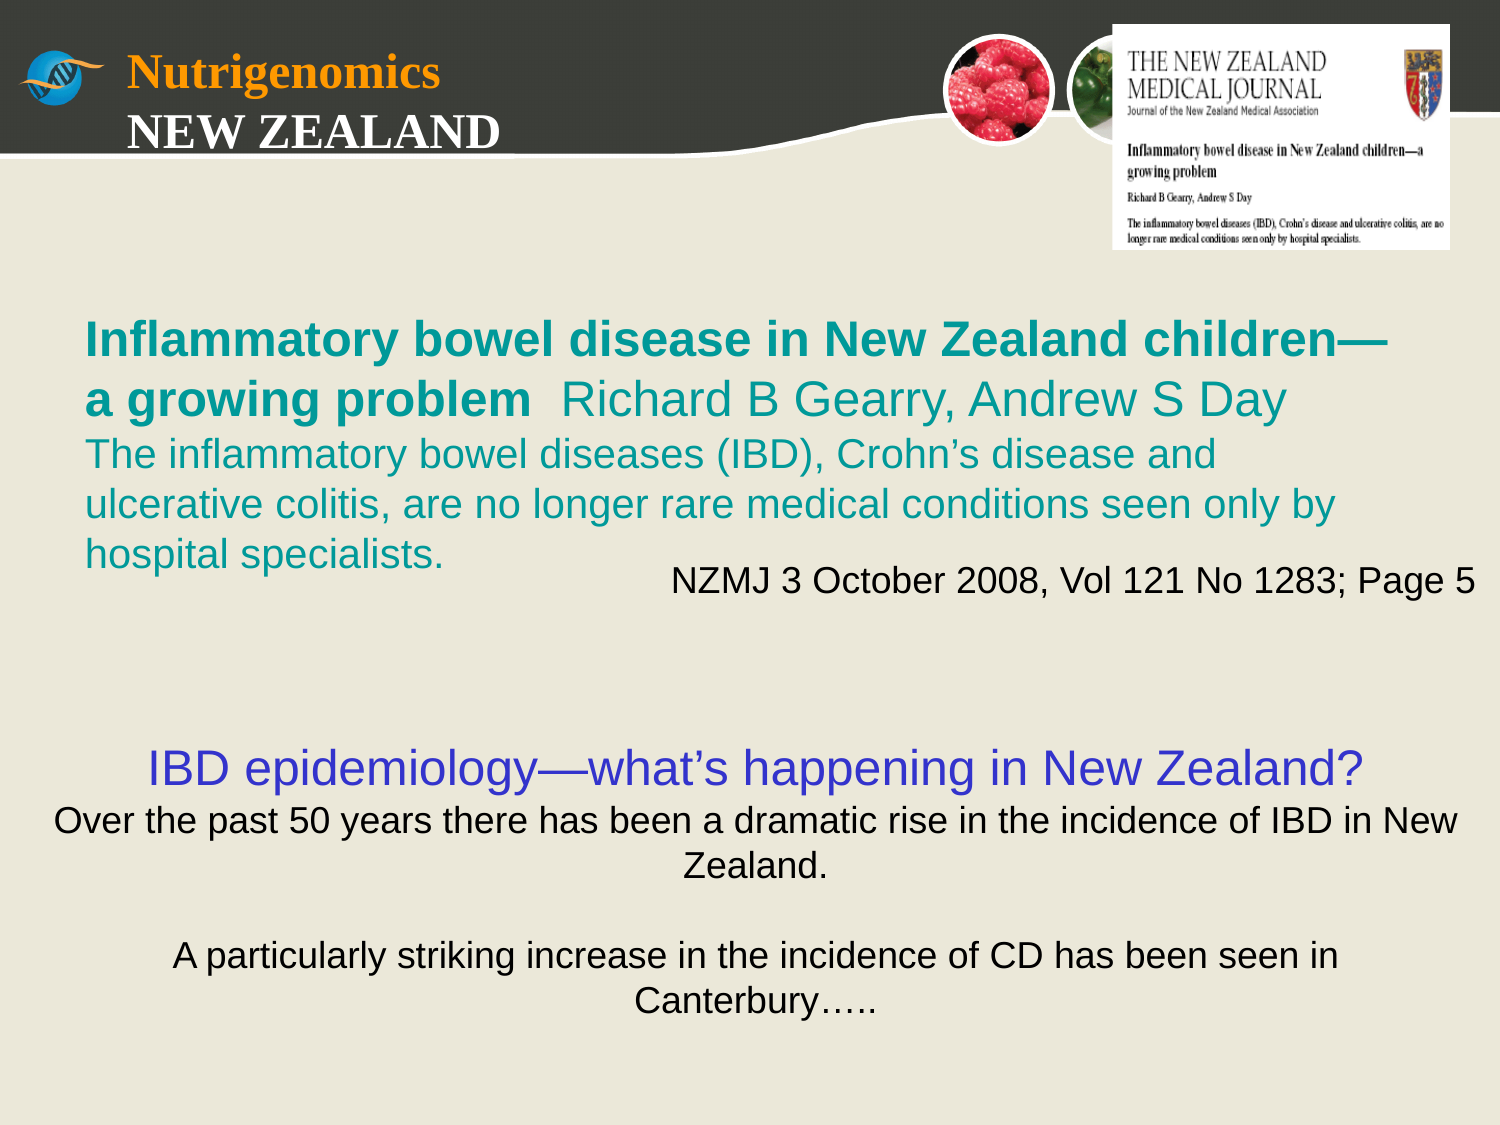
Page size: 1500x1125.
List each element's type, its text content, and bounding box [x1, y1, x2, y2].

picture [0, 0, 1500, 159]
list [1112, 24, 1451, 251]
text_box NZMJ 3 October 2008, Vol 121 No 1283; Page 5 [656, 548, 1500, 609]
text_box IBD epidemiology—what’s happening in New Zealand? Over the past 50 years there has been a dramatic rise in the incidence of IBD in New Zealand. A particularly striking increase in the incidence of CD has been seen in Canterbury….. [35, 728, 1477, 1028]
title Inflammatory bowel disease in New Zealand children—a growing problem Richard B Gearry, Andrew S Day The inflammatory bowel diseases (IBD), Crohn’s disease and ulcerative colitis, are no longer rare medical conditions seen only by hospital specialists. [70, 222, 1409, 582]
